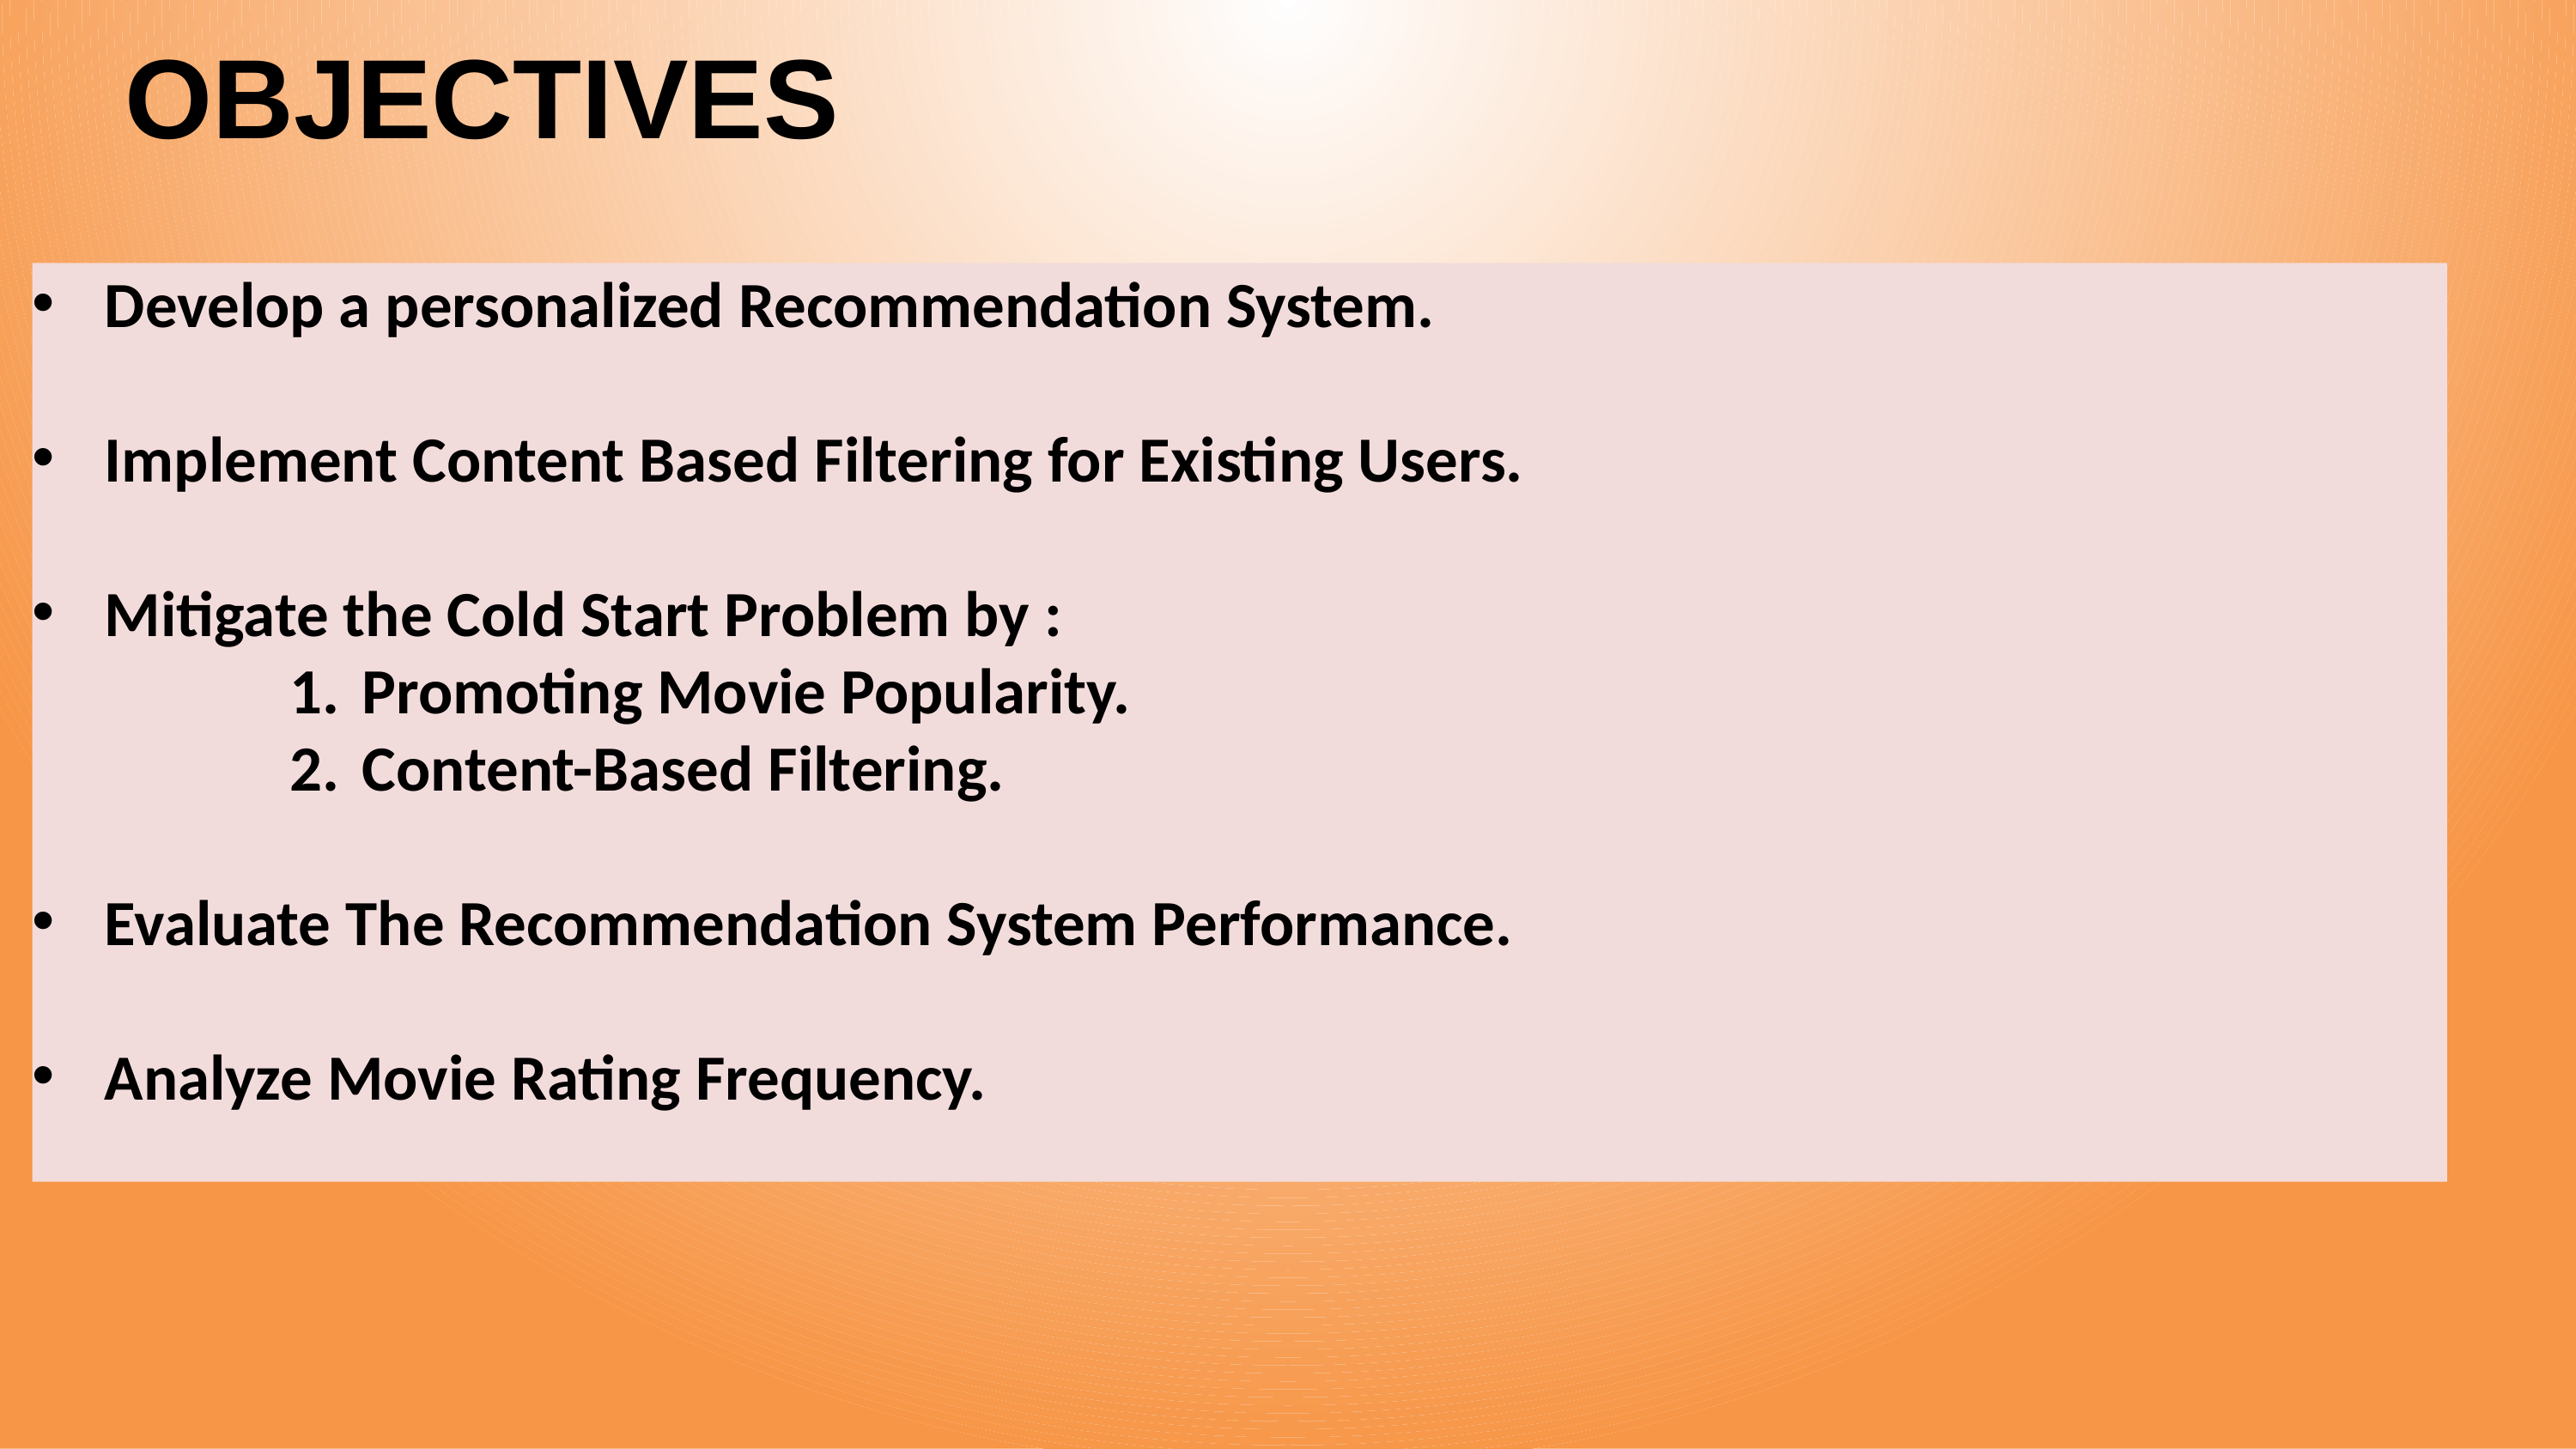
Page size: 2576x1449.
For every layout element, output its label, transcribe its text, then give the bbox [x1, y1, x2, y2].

list Develop a personalized Recommendation System. Implement Content Based Filtering for Existing Users. Mitigate the Cold Start Problem by : Promoting Movie Popularity. Content-Based Filtering. Evaluate The Recommendation System Performance. Analyze Movie Rating Frequency. [32, 263, 2447, 1182]
title OBJECTIVES [125, 26, 980, 166]
